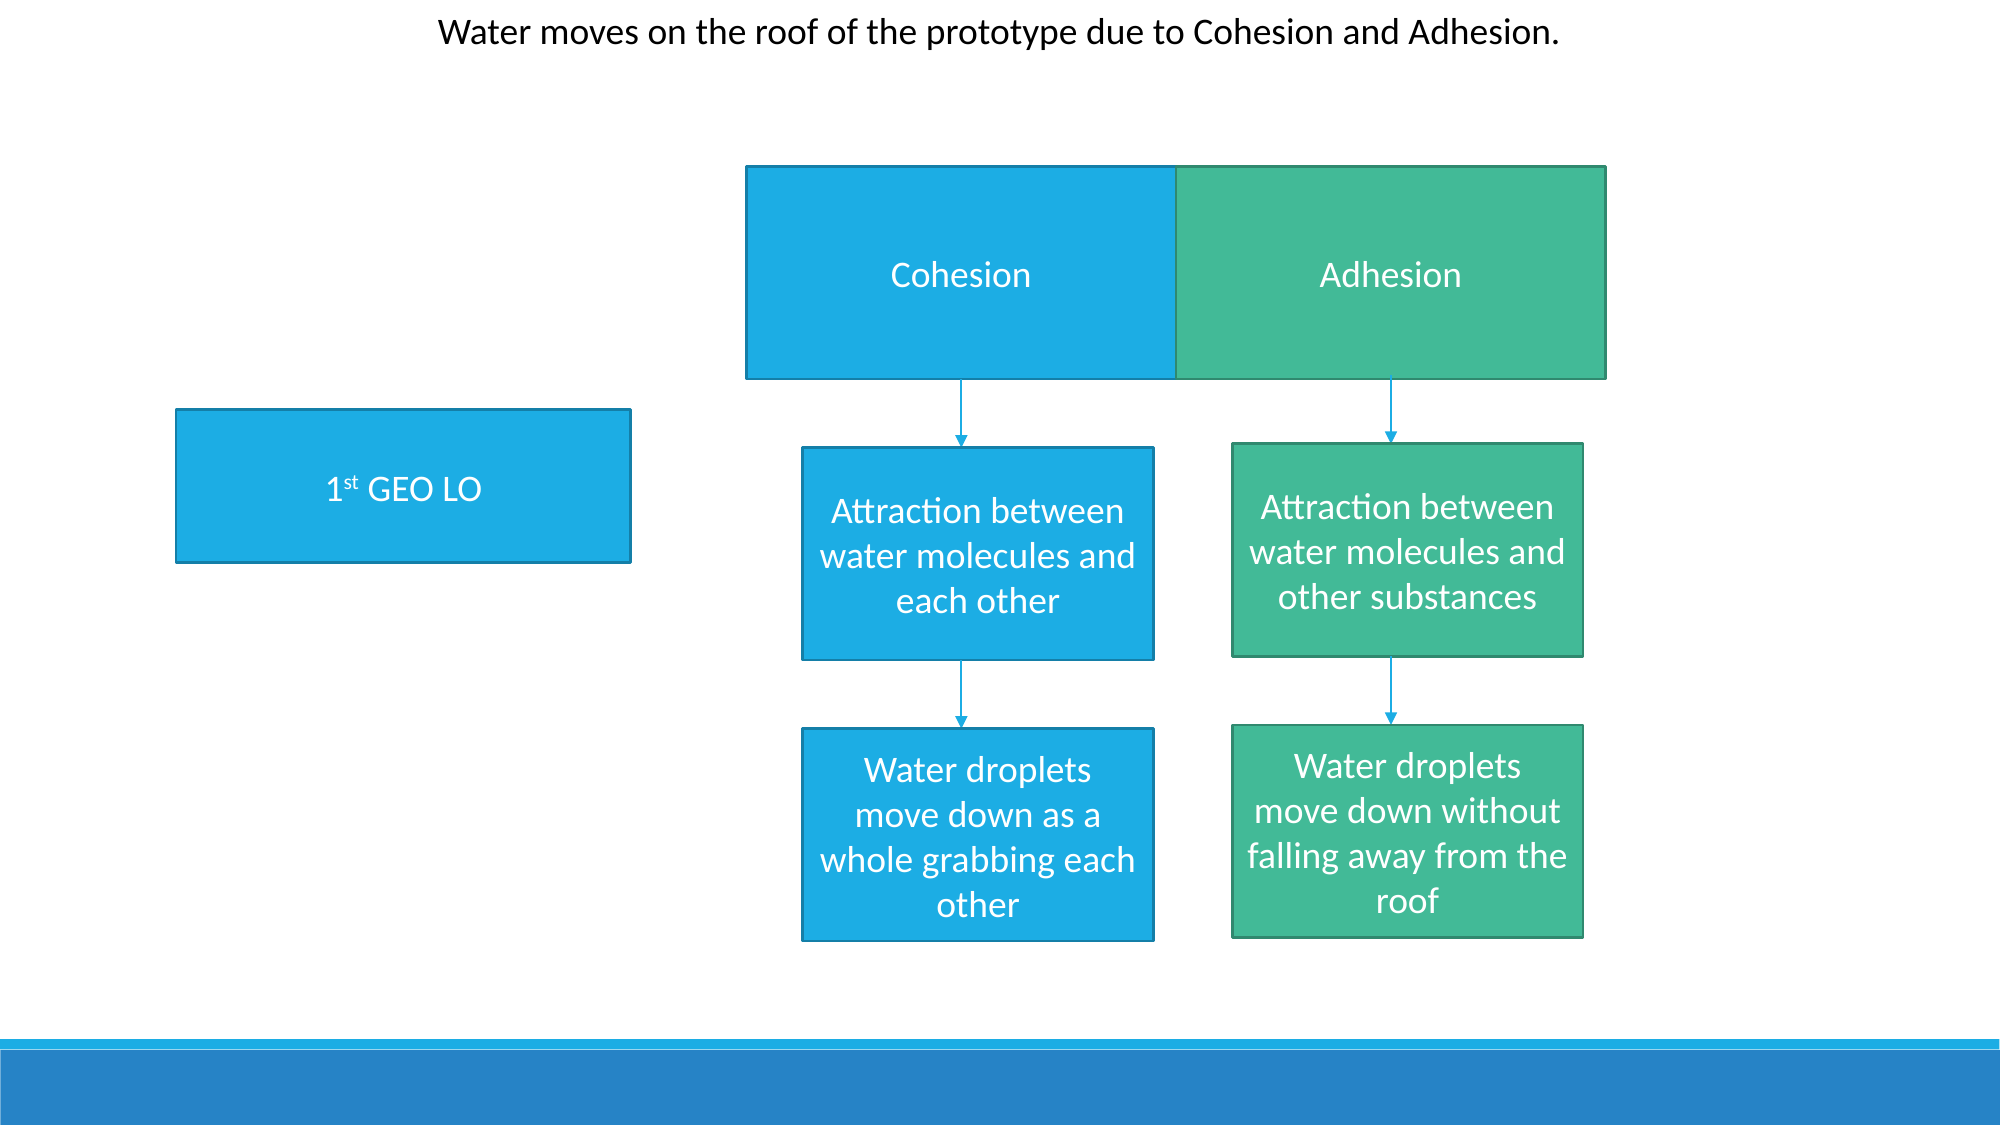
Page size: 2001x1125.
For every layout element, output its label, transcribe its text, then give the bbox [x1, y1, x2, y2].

text_box Water moves on the roof of the prototype due to Cohesion and Adhesion. [0, 0, 2000, 60]
text_box Attraction between water molecules and each other [801, 446, 1155, 661]
text_box Water droplets move down as a whole grabbing each other [801, 727, 1155, 942]
text_box Adhesion [1175, 165, 1607, 380]
text_box Attraction between water molecules and other substances [1231, 442, 1584, 658]
text_box 1st GEO LO [175, 408, 632, 564]
text_box Cohesion [745, 165, 1175, 380]
text_box Water droplets move down without falling away from the roof [1231, 724, 1584, 939]
